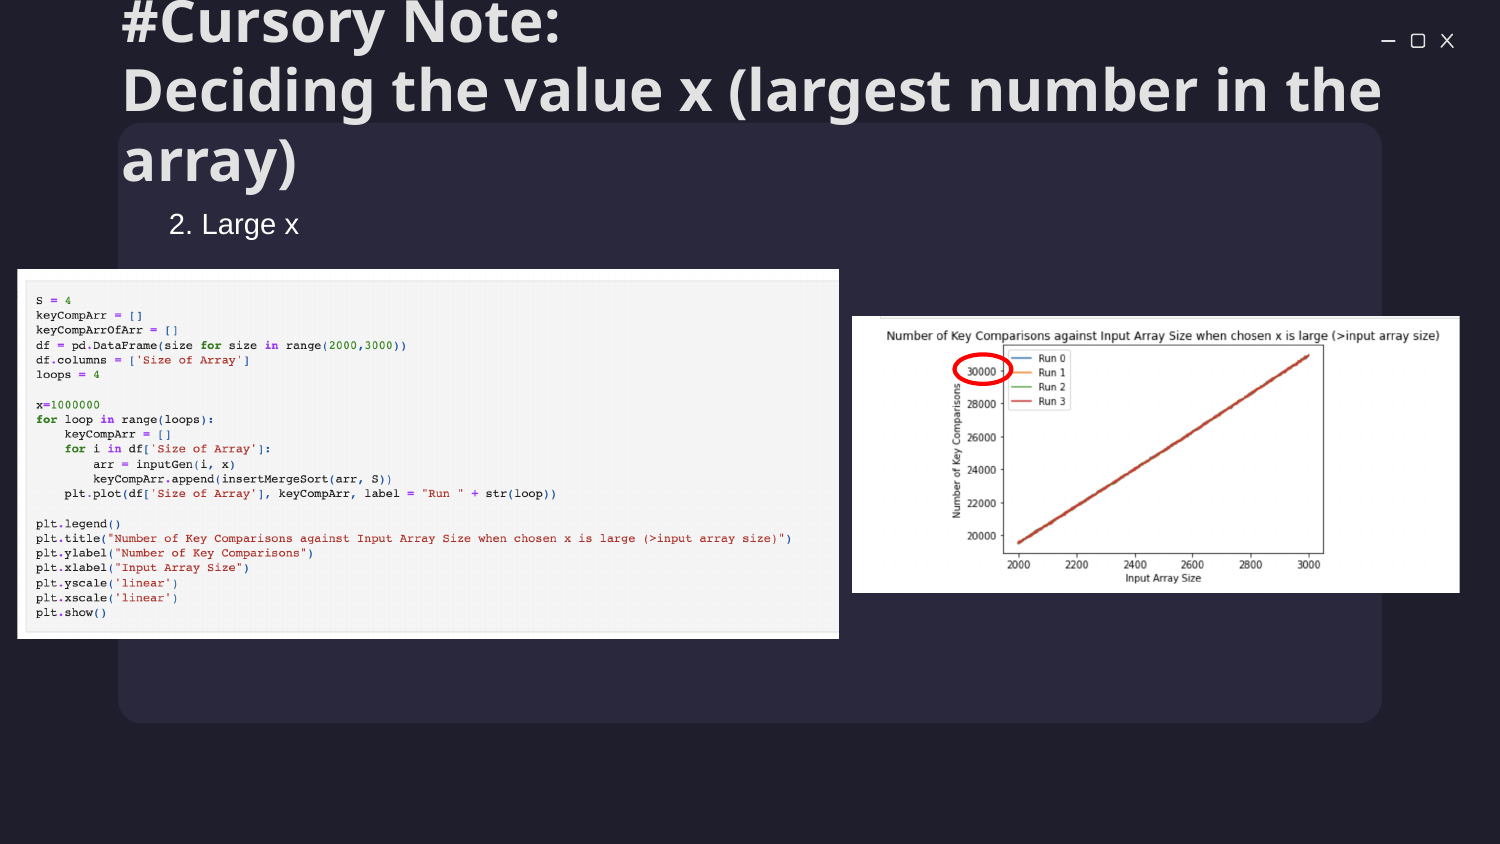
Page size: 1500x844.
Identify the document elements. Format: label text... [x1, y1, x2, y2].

text_box 2. Large x [154, 197, 315, 248]
picture [17, 269, 840, 640]
picture [851, 316, 1460, 593]
text_box #Cursory Note: Deciding the value x (largest number in the array) [106, 41, 1500, 136]
